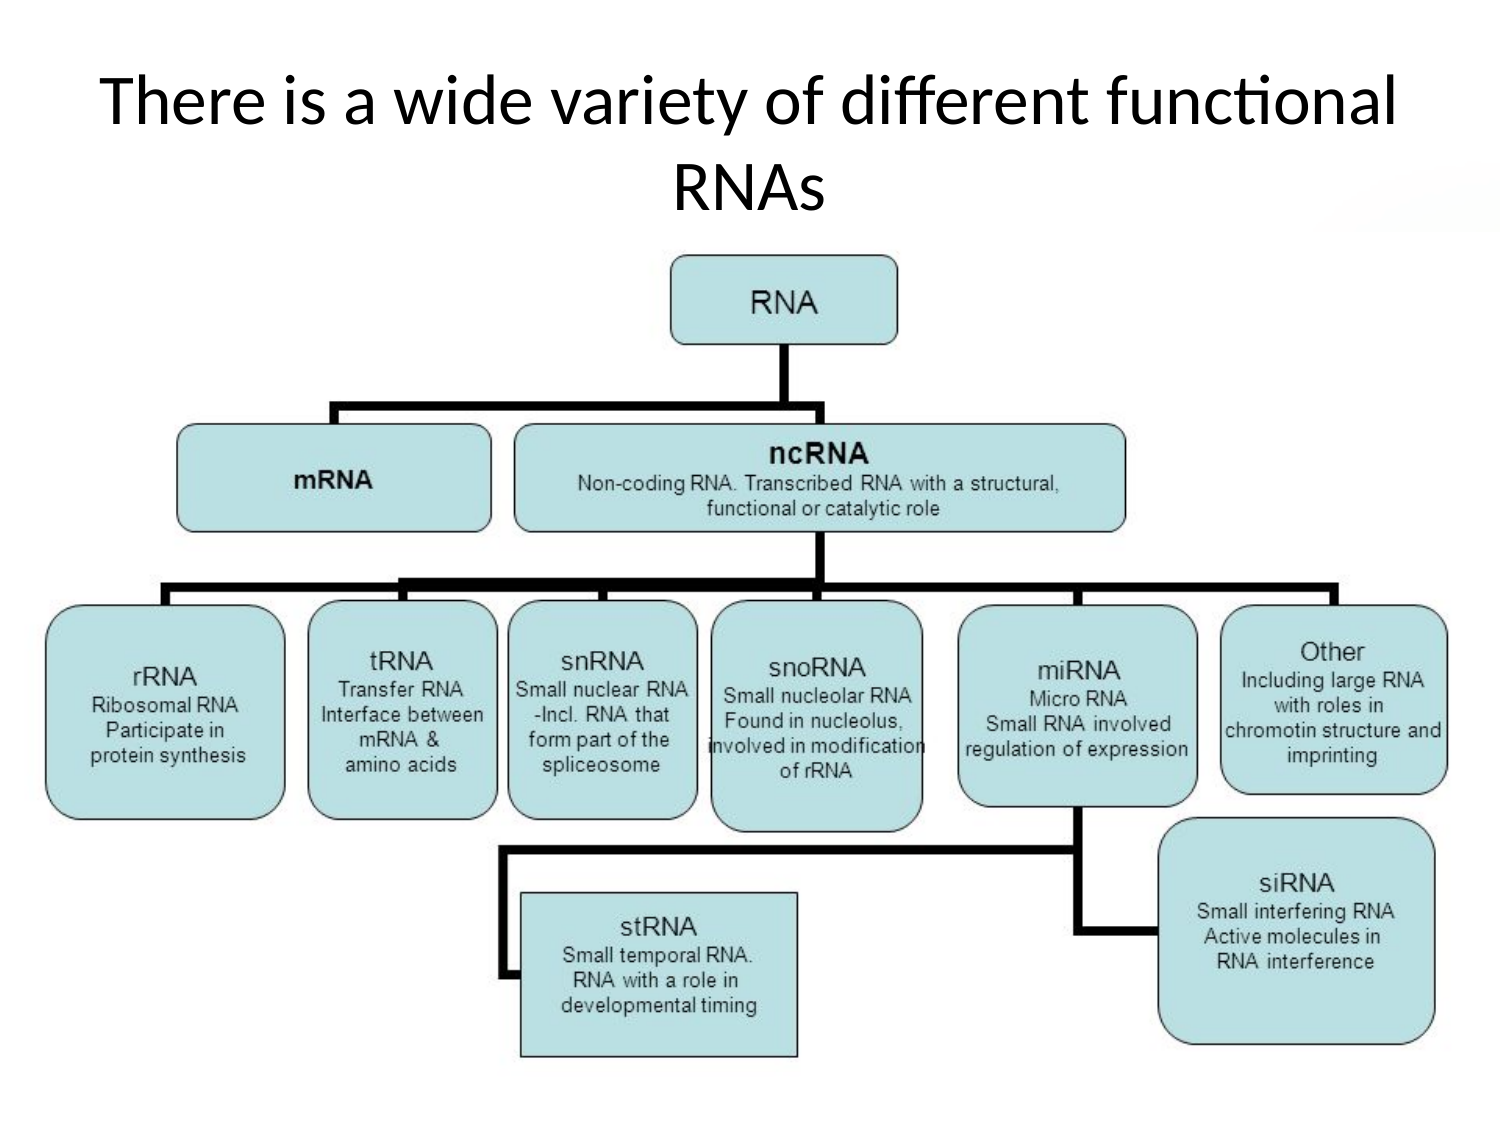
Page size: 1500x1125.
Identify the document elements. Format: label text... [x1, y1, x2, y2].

picture [0, 232, 1500, 1125]
title There is a wide variety of different functional RNAs [75, 45, 1425, 231]
